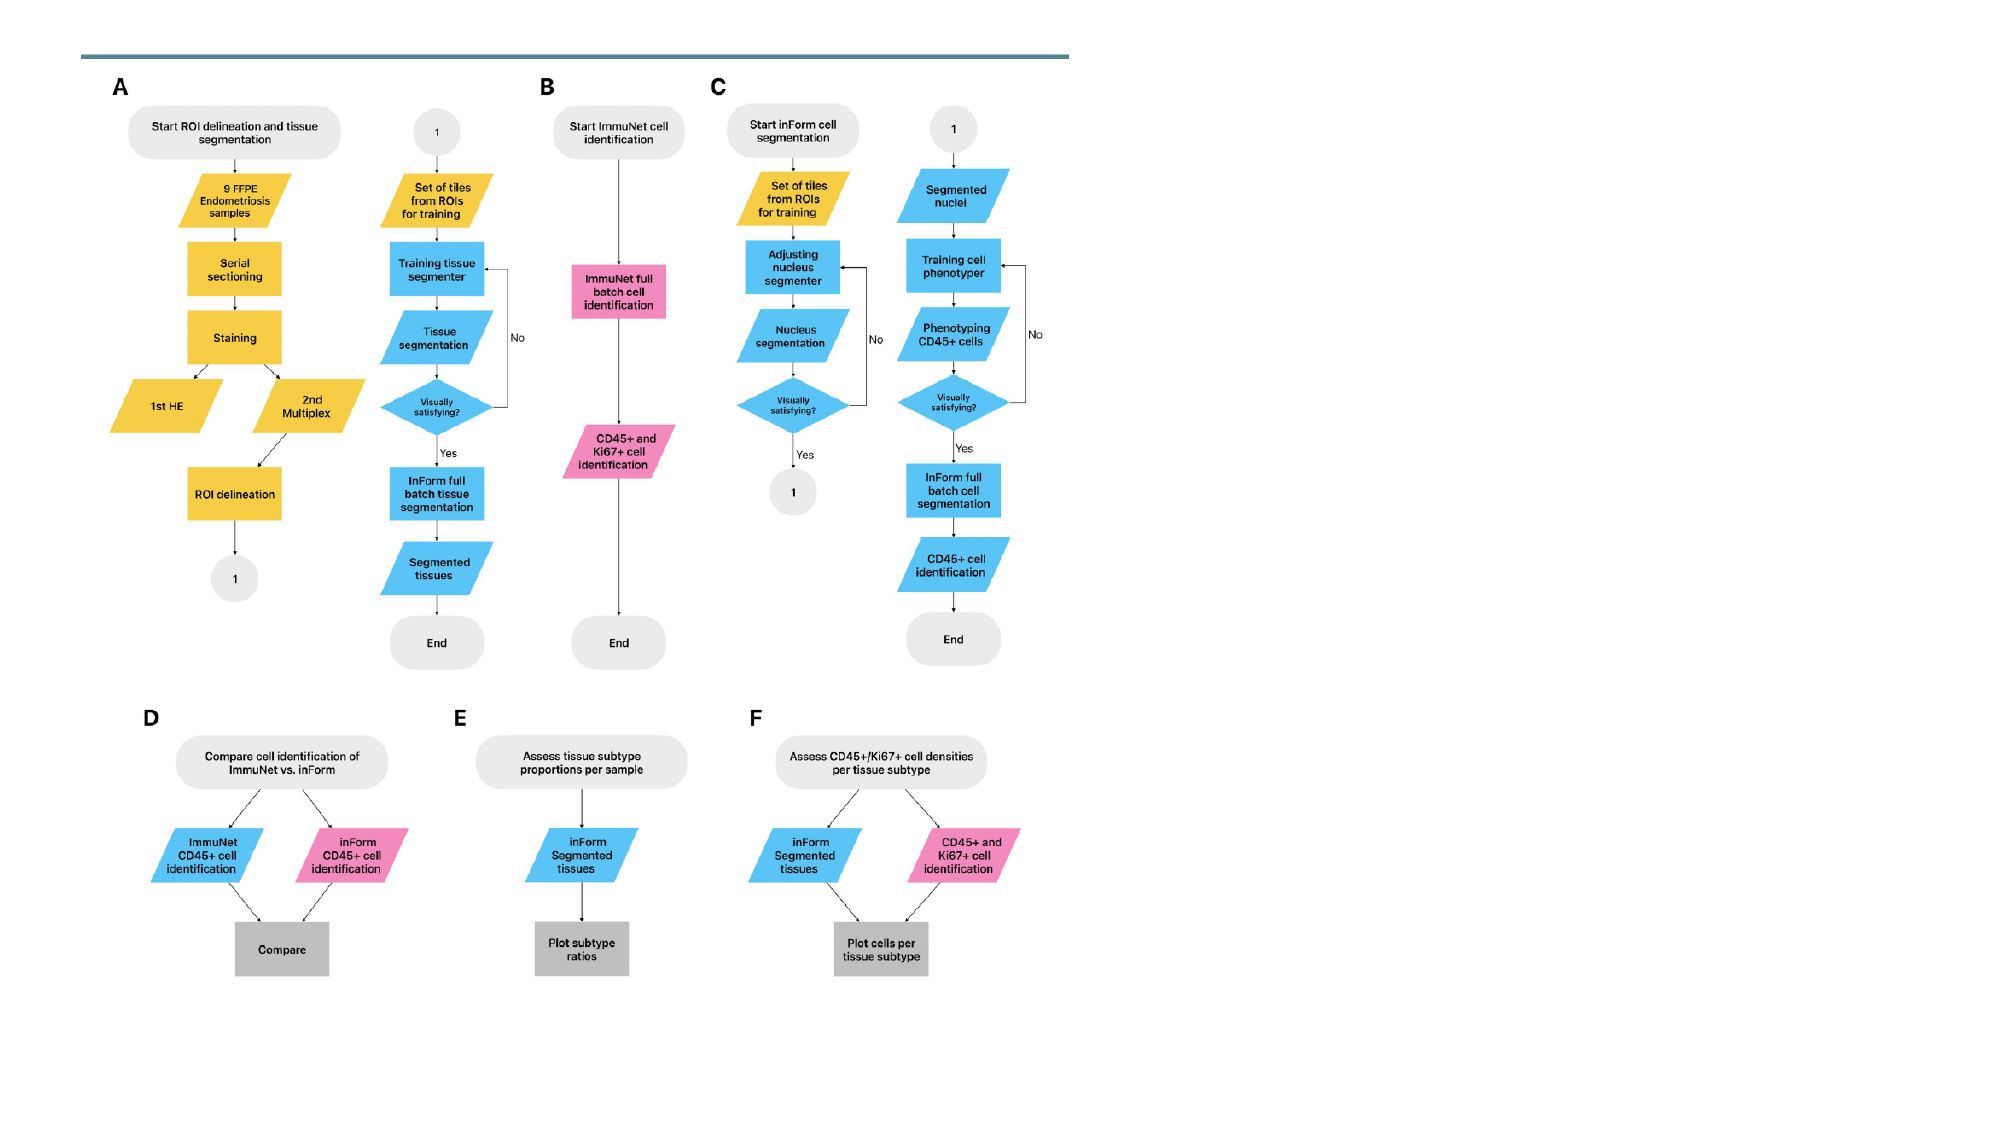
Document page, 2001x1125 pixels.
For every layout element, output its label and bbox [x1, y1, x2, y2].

picture [48, 42, 1095, 990]
